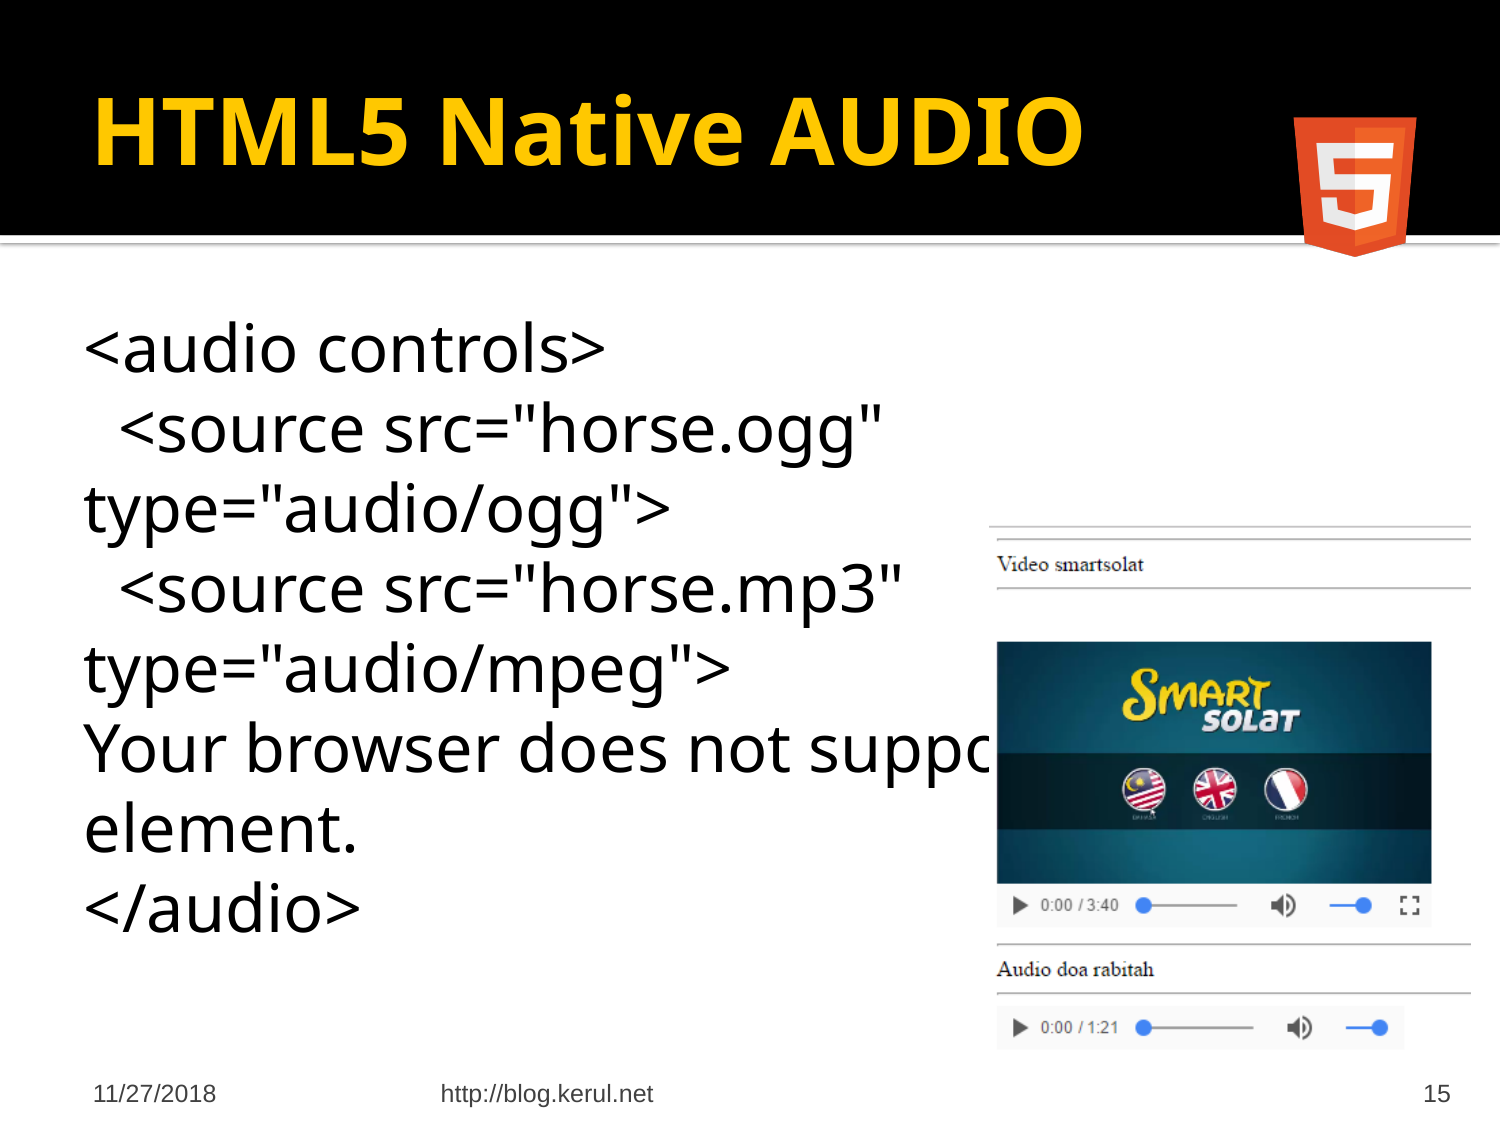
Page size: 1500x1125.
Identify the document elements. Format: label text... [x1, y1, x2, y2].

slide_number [75, 1062, 425, 1108]
picture [988, 525, 1472, 1100]
picture [1267, 83, 1442, 257]
footer http://blog.kerul.net [433, 1062, 992, 1108]
title HTML5 Native AUDIO [75, 25, 1425, 231]
list <audio controls> <source src="horse.ogg" type="audio/ogg"> <source src="horse.mp3" type="audio/mpeg"> Your browser does not support the audio element. </audio> [75, 291, 1425, 1050]
